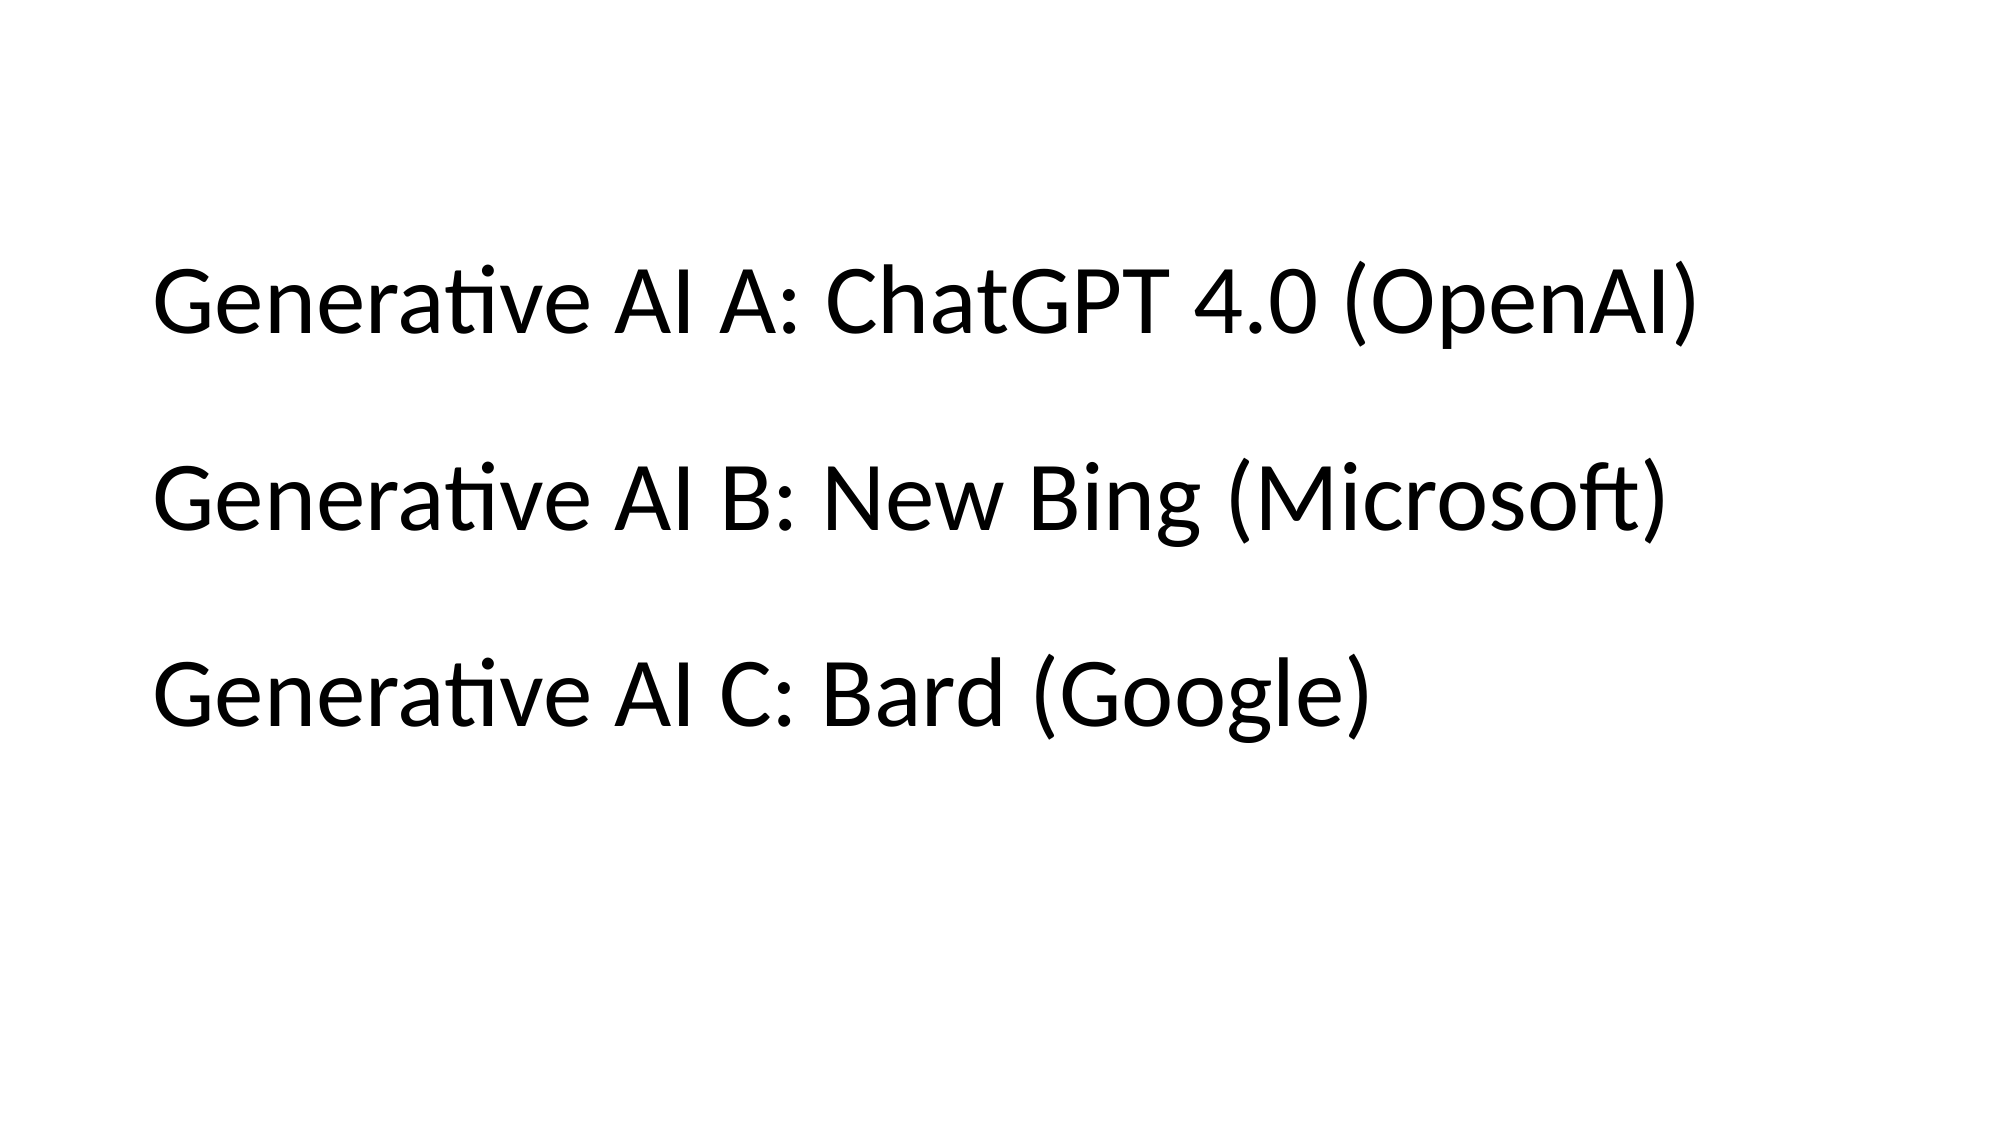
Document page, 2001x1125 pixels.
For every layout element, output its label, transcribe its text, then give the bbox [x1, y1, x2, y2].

list Generative AI A: ChatGPT 4.0 (OpenAI) Generative AI B: New Bing (Microsoft) Generative AI C: Bard (Google) [137, 167, 1863, 1014]
